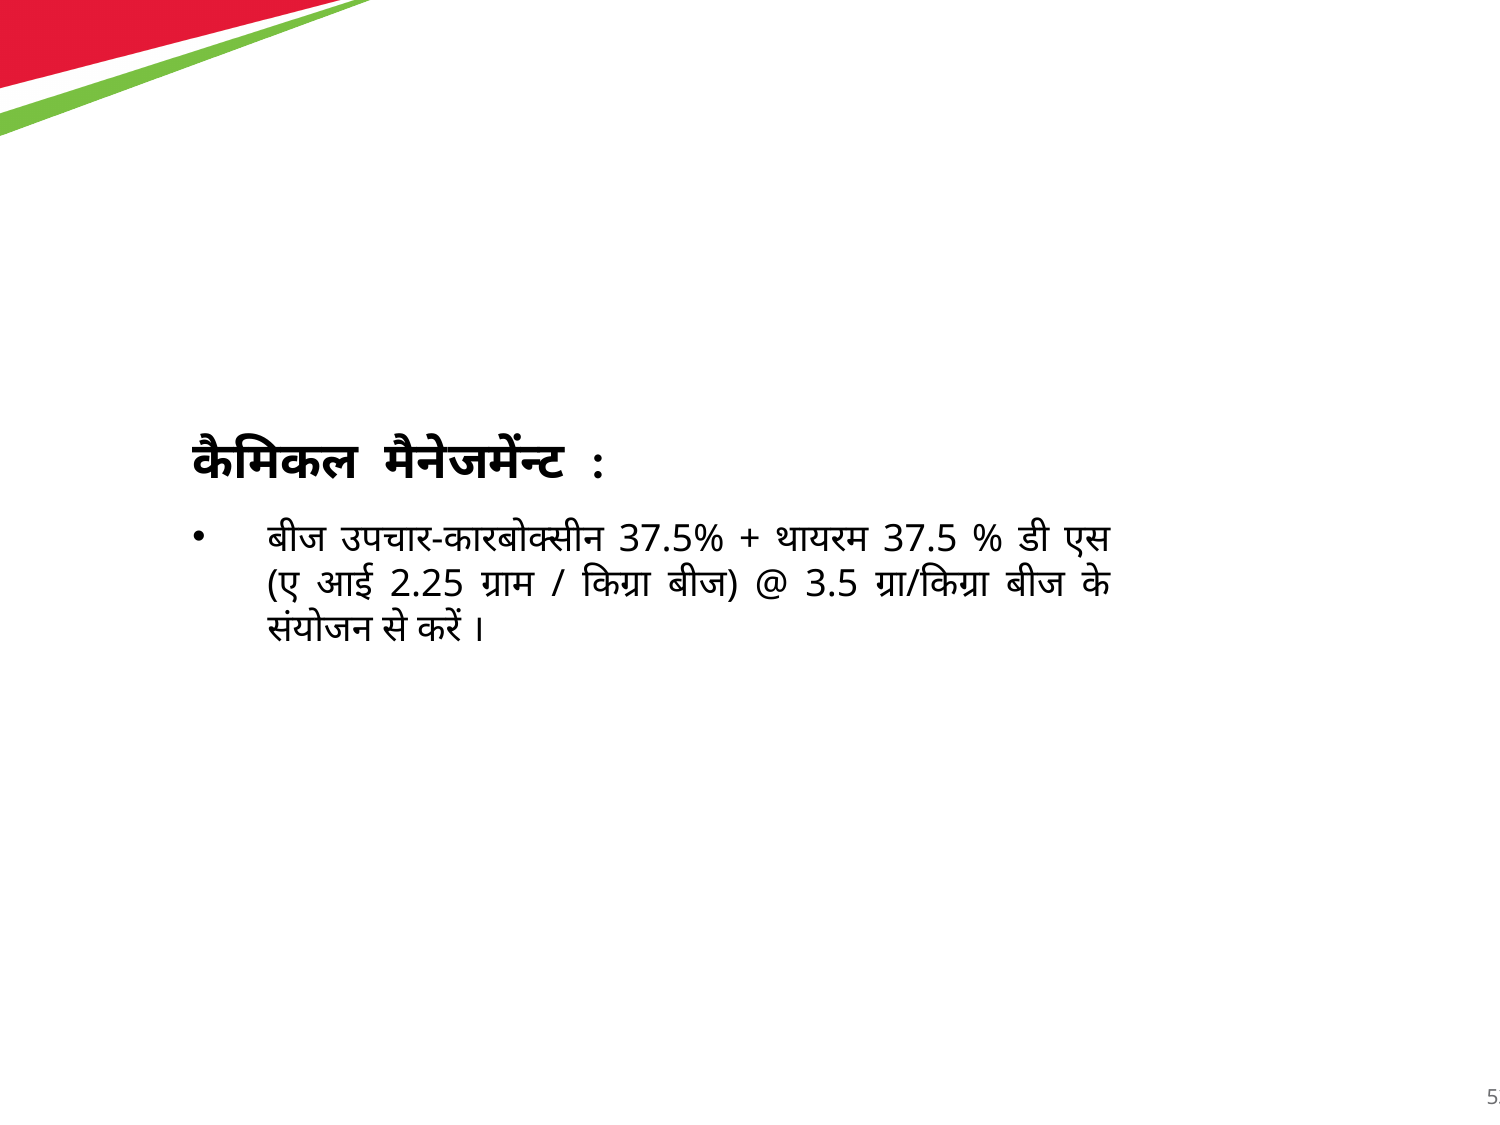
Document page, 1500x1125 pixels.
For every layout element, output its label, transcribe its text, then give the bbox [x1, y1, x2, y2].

text_box कैमिकल मैनेजमेंन्ट : बीज उपचार-कारबोक्सीन 37.5% + थायरम 37.5 % डी एस (ए आई 2.25 ग्राम / किग्रा बीज) @ 3.5 ग्रा/किग्रा बीज के संयोजन से करें । [177, 421, 1125, 656]
picture [0, 0, 373, 136]
